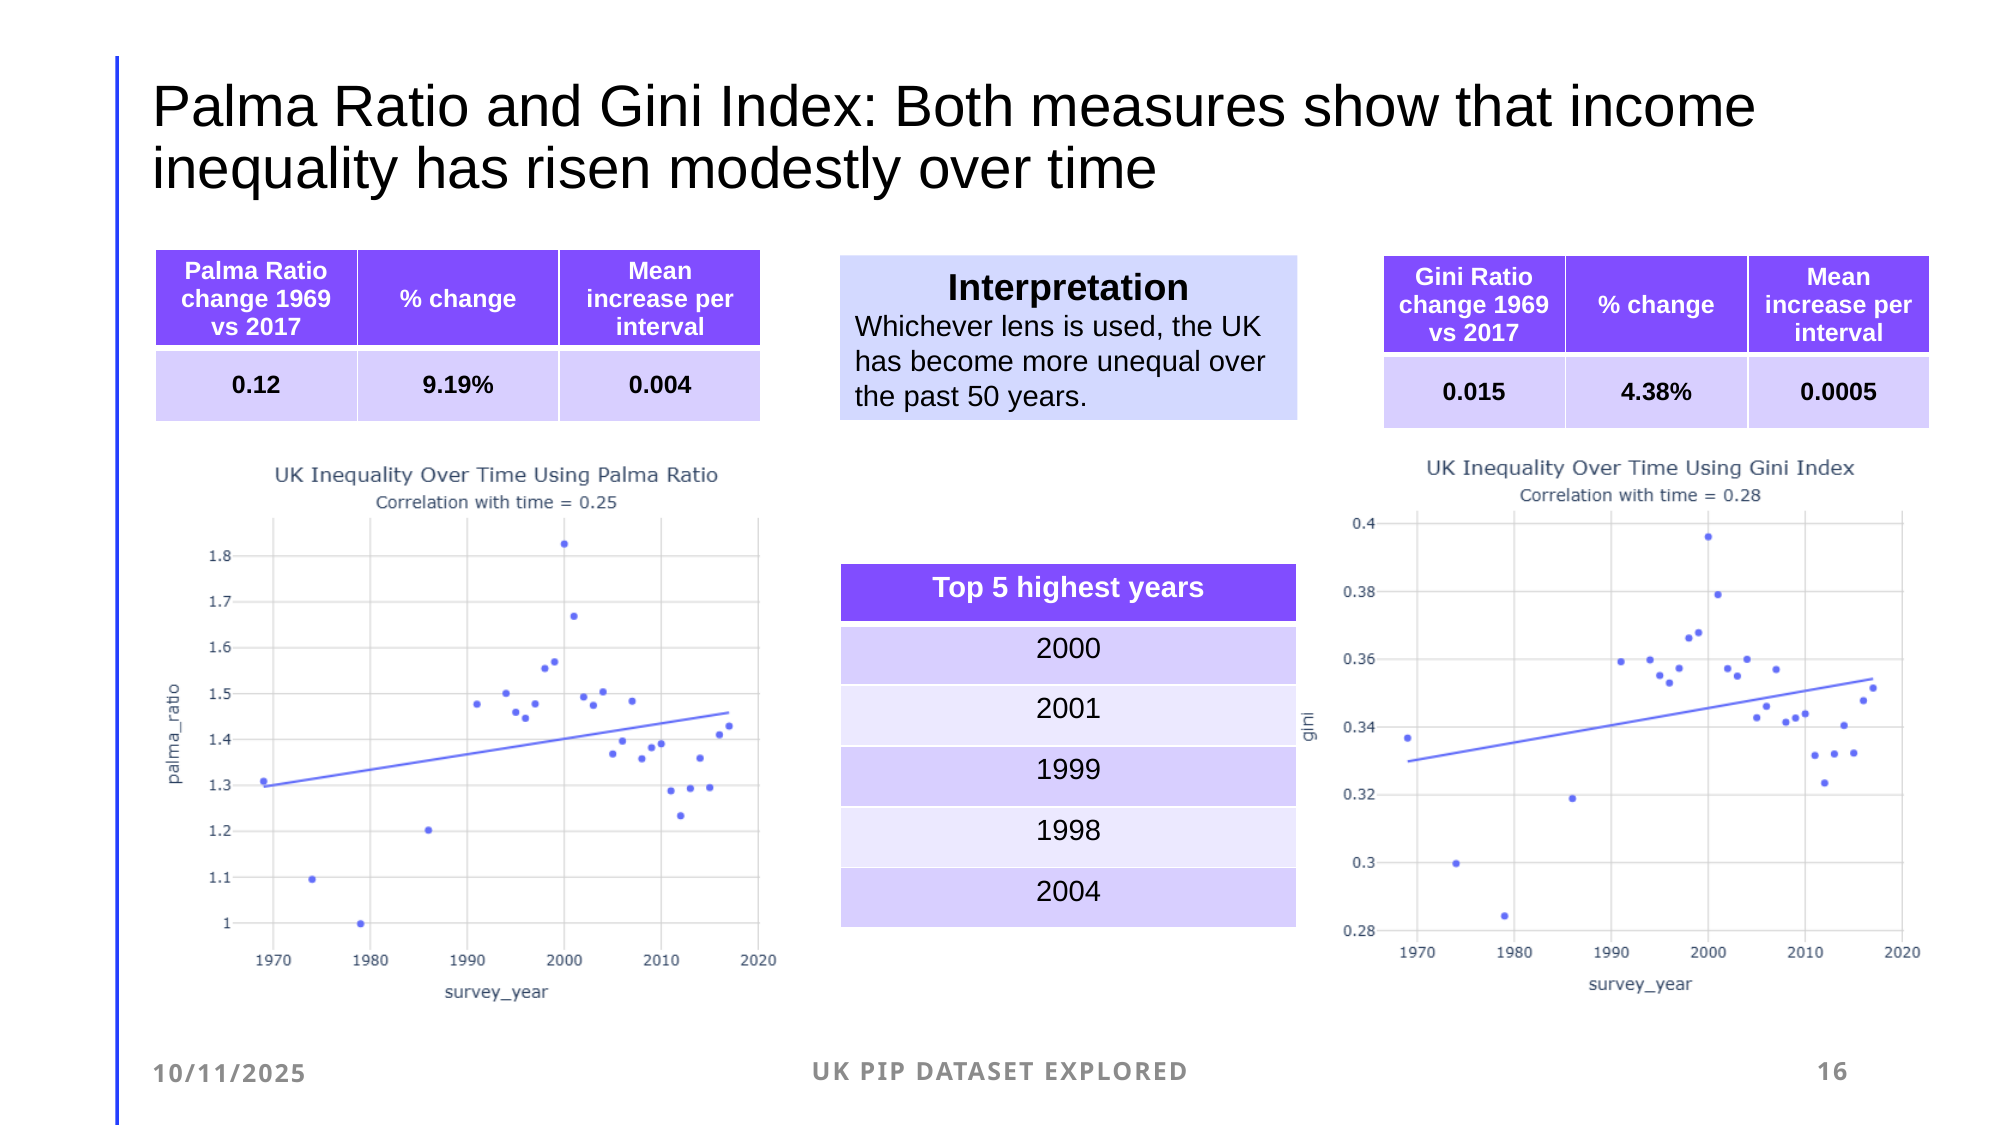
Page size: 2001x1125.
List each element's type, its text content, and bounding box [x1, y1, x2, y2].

text_box Interpretation Whichever lens is used, the UK has become more unequal over the past 50 years. [840, 255, 1298, 420]
table_cell 4.38% [1566, 357, 1747, 428]
picture [1281, 439, 2000, 1038]
title Palma Ratio and Gini Index: Both measures show that income inequality has risen modestly over time [137, 59, 1863, 278]
table_header Top 5 highest years [856, 564, 1281, 621]
table_cell 2004 [856, 868, 1281, 927]
table_cell 1998 [856, 808, 1281, 867]
table_cell 0.0005 [1749, 357, 1929, 428]
table_header % change [1566, 256, 1747, 352]
table_cell 0.004 [560, 351, 760, 421]
table_cell 0.12 [156, 351, 357, 421]
table_cell 0.015 [1384, 357, 1565, 428]
footer UK PIP Dataset Explored [662, 1042, 1338, 1103]
table_header % change [358, 250, 558, 345]
picture [137, 446, 856, 1046]
slide_number 16 [1412, 1042, 1863, 1103]
table_header Palma Ratio change 1969 vs 2017 [156, 250, 357, 345]
table_cell 2000 [856, 627, 1281, 684]
table_cell 1999 [856, 747, 1281, 806]
table_cell 2001 [856, 686, 1281, 745]
table_header Mean increase per interval [560, 250, 760, 345]
table_header Mean increase per interval [1749, 256, 1929, 352]
table_cell 9.19% [358, 351, 558, 421]
table_header Gini Ratio change 1969 vs 2017 [1384, 256, 1565, 352]
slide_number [137, 1046, 588, 1103]
